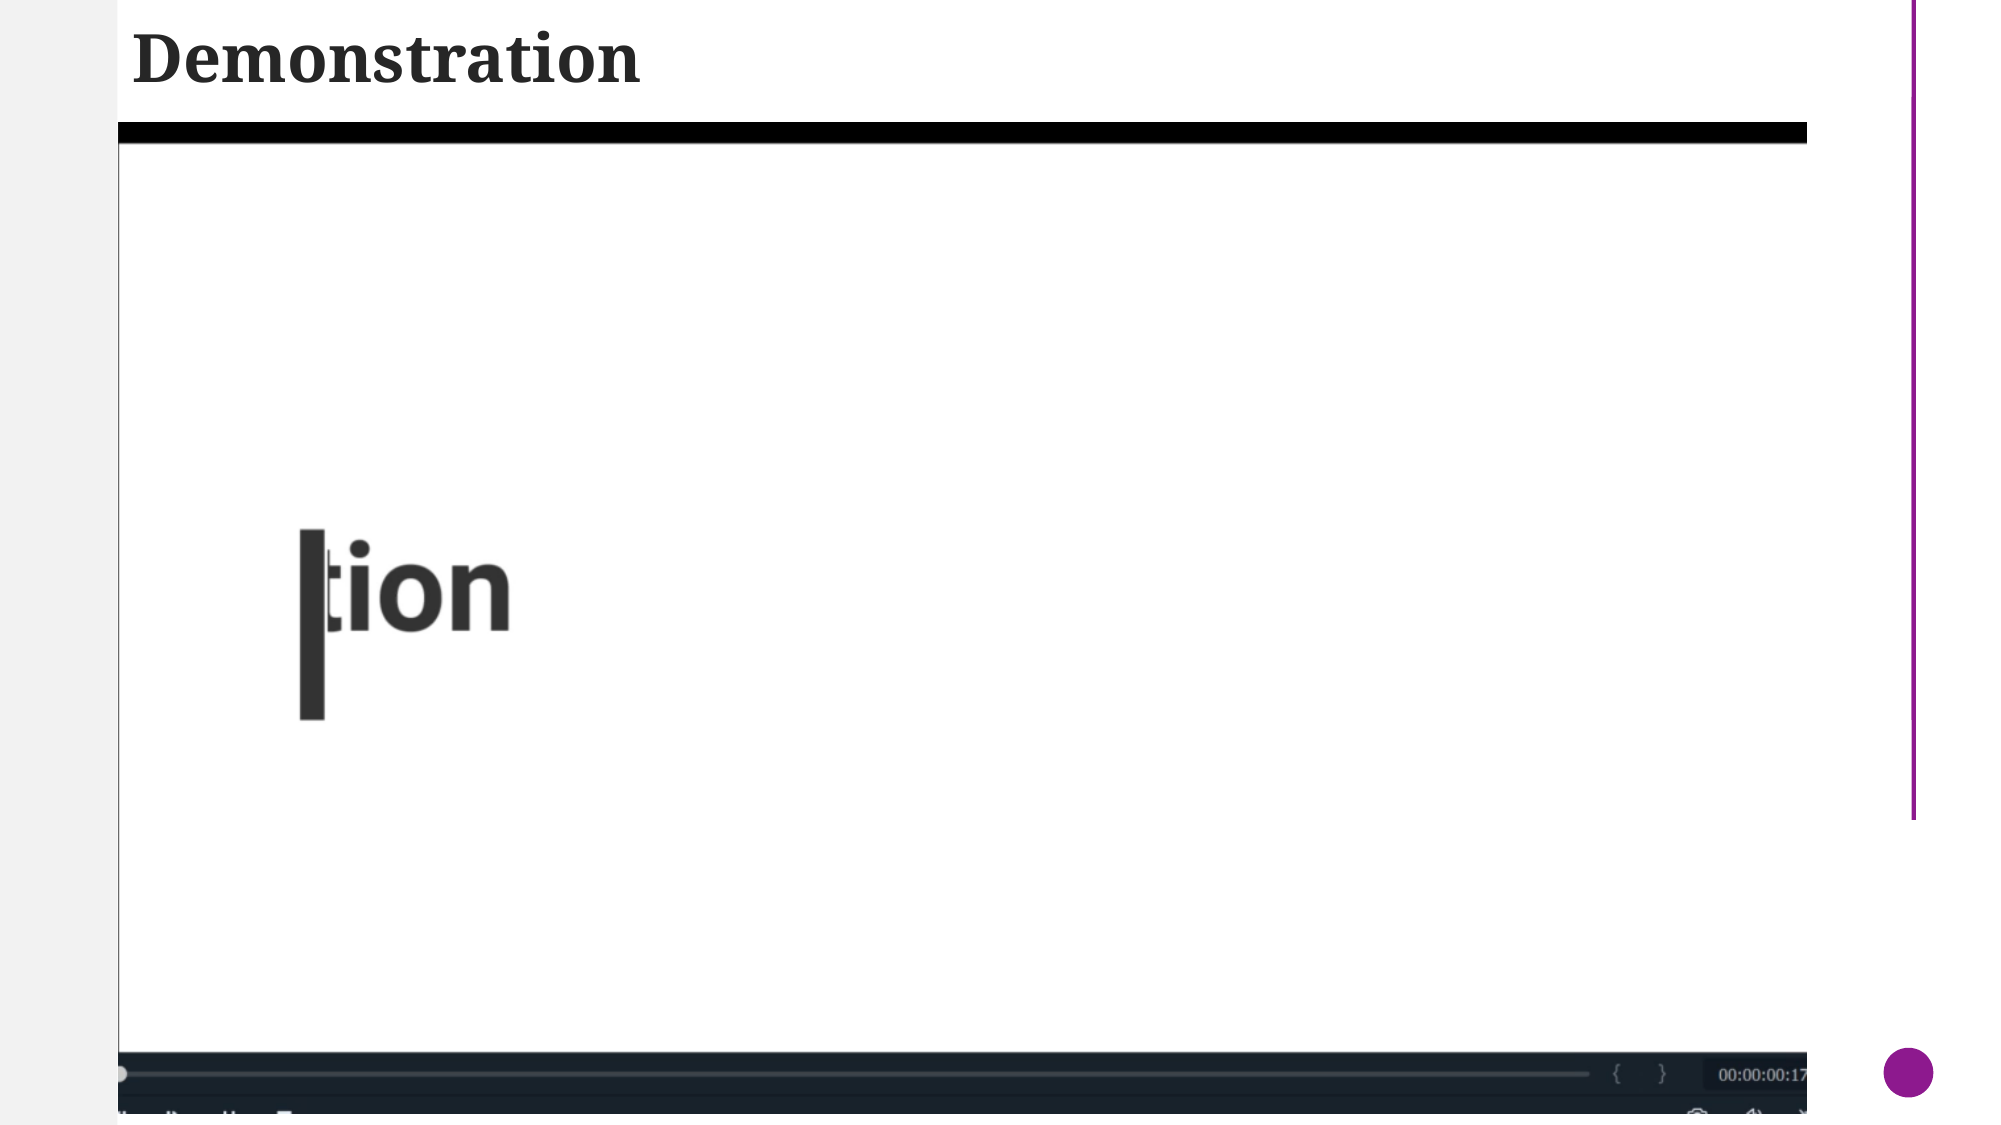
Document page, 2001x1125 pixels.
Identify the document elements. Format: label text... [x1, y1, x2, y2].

text_box [0, 0, 118, 1125]
text_box [1911, 721, 1917, 821]
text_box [117, 121, 1808, 1115]
title Demonstration [117, 0, 1028, 121]
text_box [1911, 0, 1917, 721]
